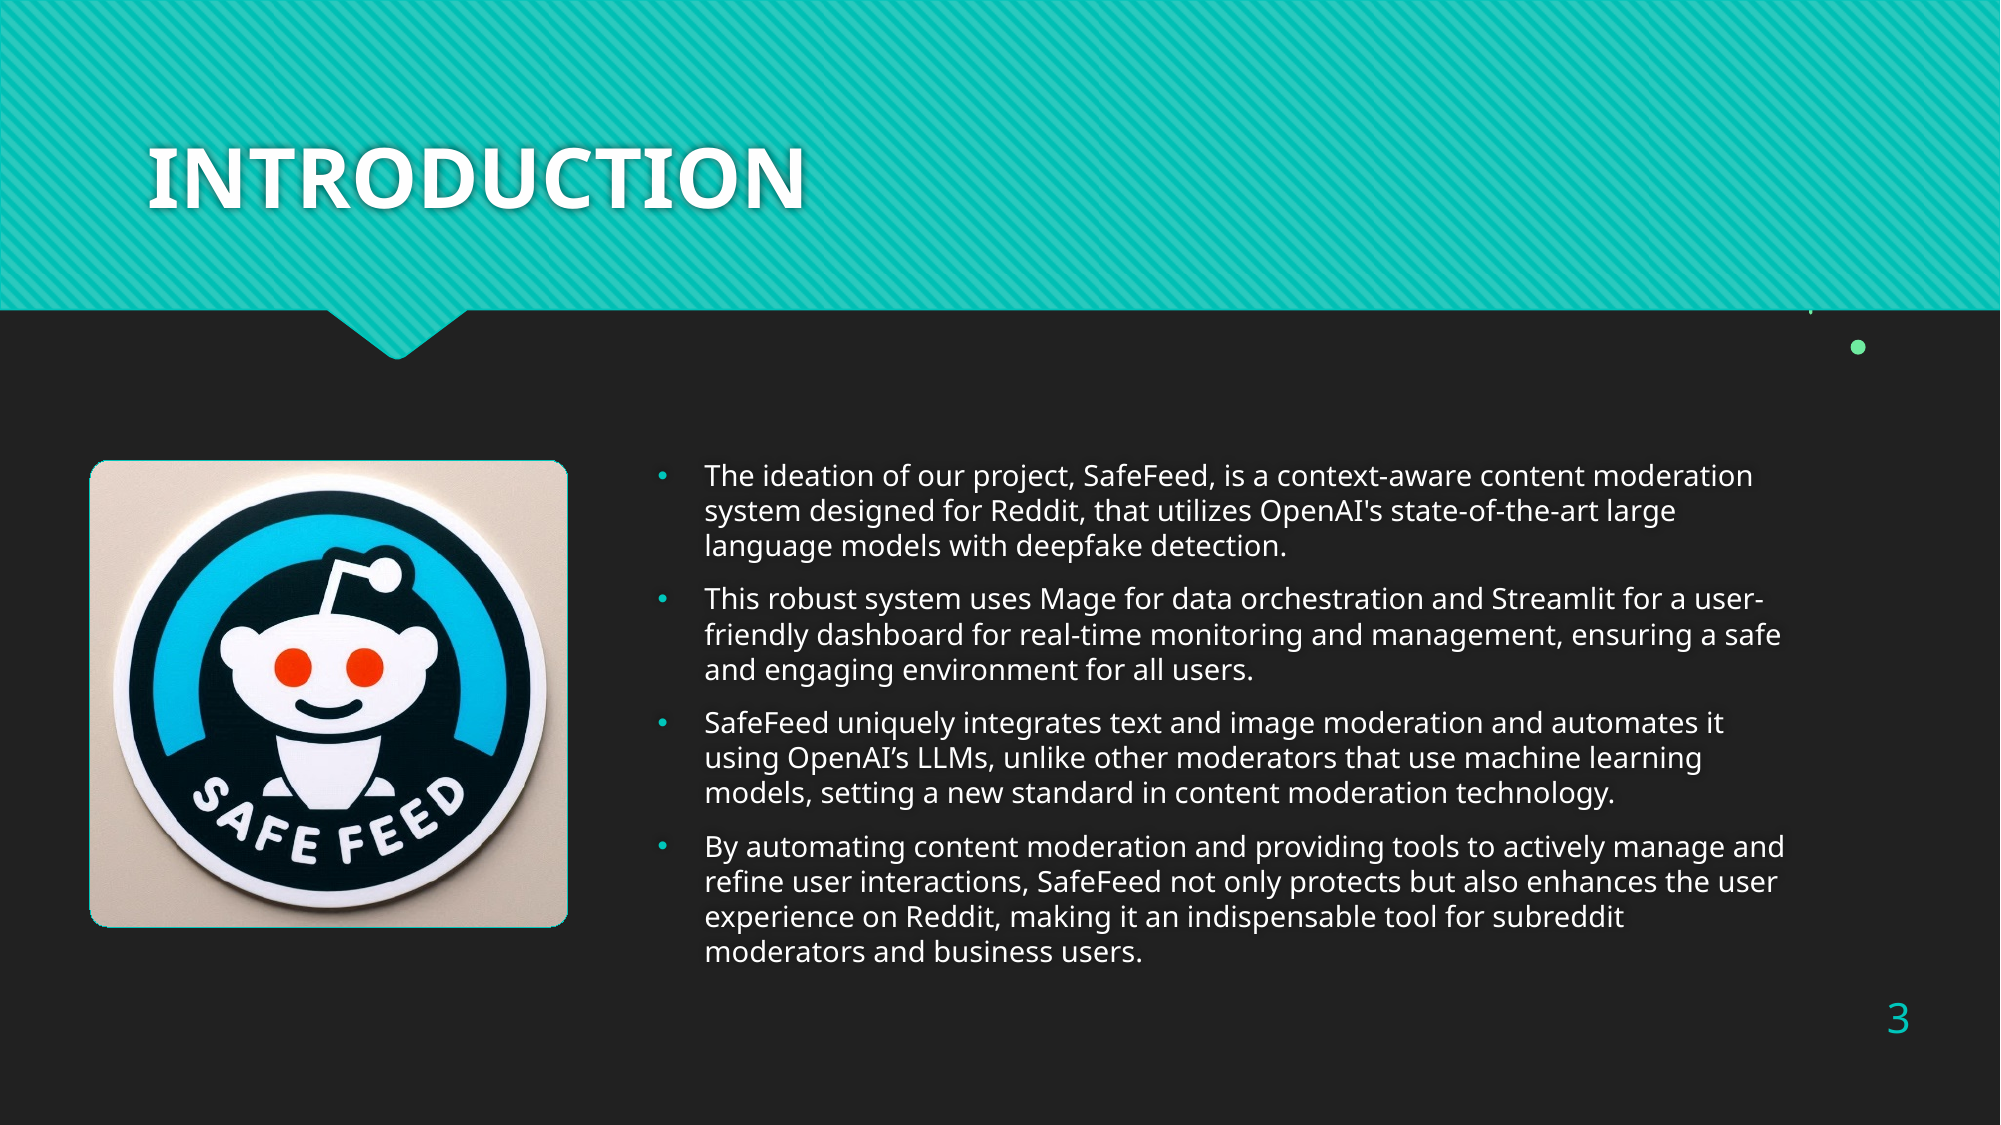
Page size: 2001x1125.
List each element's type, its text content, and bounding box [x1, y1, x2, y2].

title INTRODUCTION [132, 73, 1868, 233]
slide_number 3 [1751, 970, 1926, 1051]
picture [89, 460, 569, 928]
text_box [0, 0, 2000, 360]
list The ideation of our project, SafeFeed, is a context-aware content moderation system designed for Reddit, that utilizes OpenAI's state-of-the-art large language models with deepfake detection. This robust system uses Mage for data orchestration and Streamlit for a user-friendly dashboard for real-time monitoring and management, ensuring a safe and engaging environment for all users. SafeFeed uniquely integrates text and image moderation and automates it using OpenAI’s LLMs, unlike other moderators that use machine learning models, setting a new standard in content moderation technology. By automating content moderation and providing tools to actively manage and refine user interactions, SafeFeed not only protects but also enhances the user experience on Reddit, making it an indispensable tool for subreddit moderators and business users. [642, 414, 1802, 1011]
